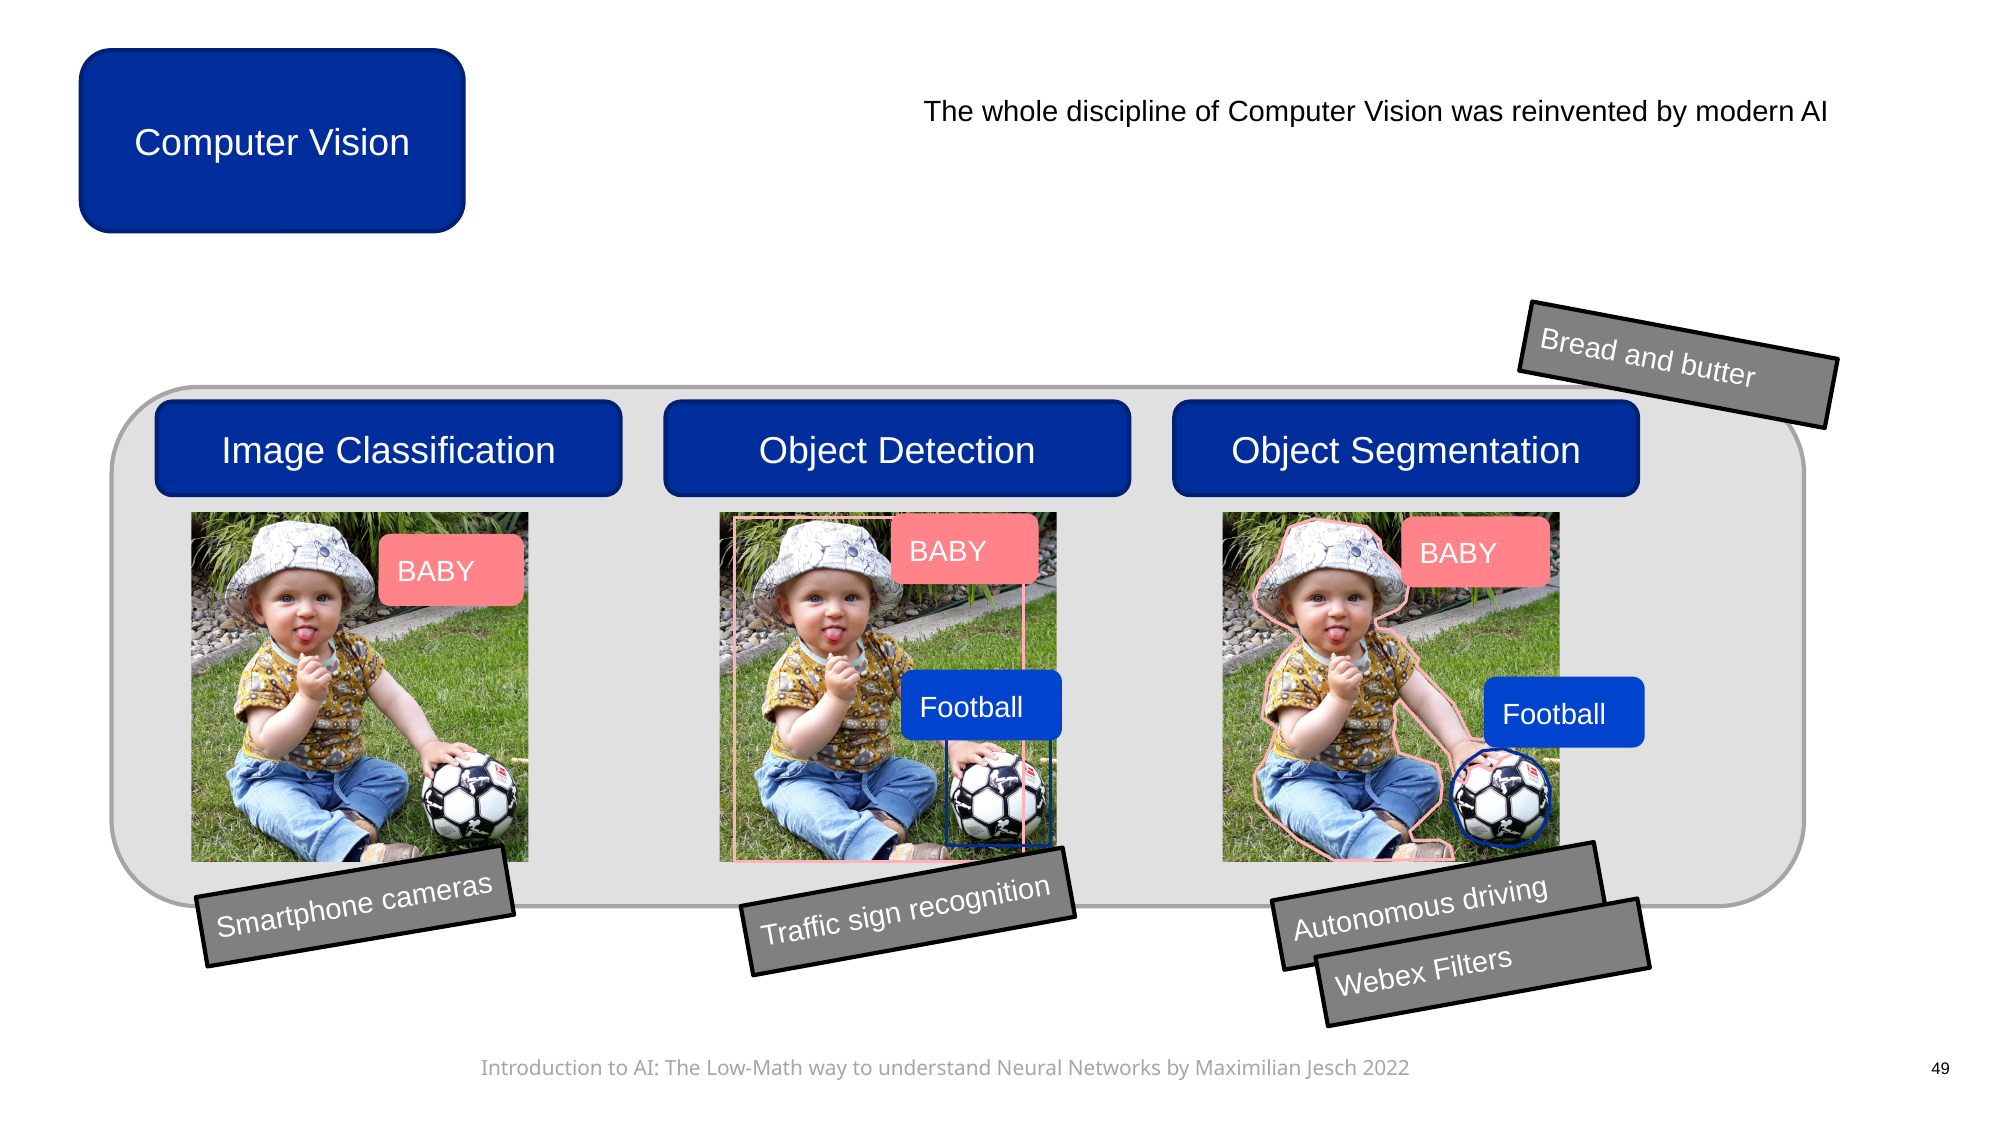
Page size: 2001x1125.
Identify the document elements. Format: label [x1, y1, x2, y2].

text_box [466, 1047, 1491, 1088]
text_box [908, 77, 1846, 143]
slide_number [1550, 1050, 1950, 1087]
text_box [78, 48, 466, 234]
text_box [111, 329, 1835, 1029]
